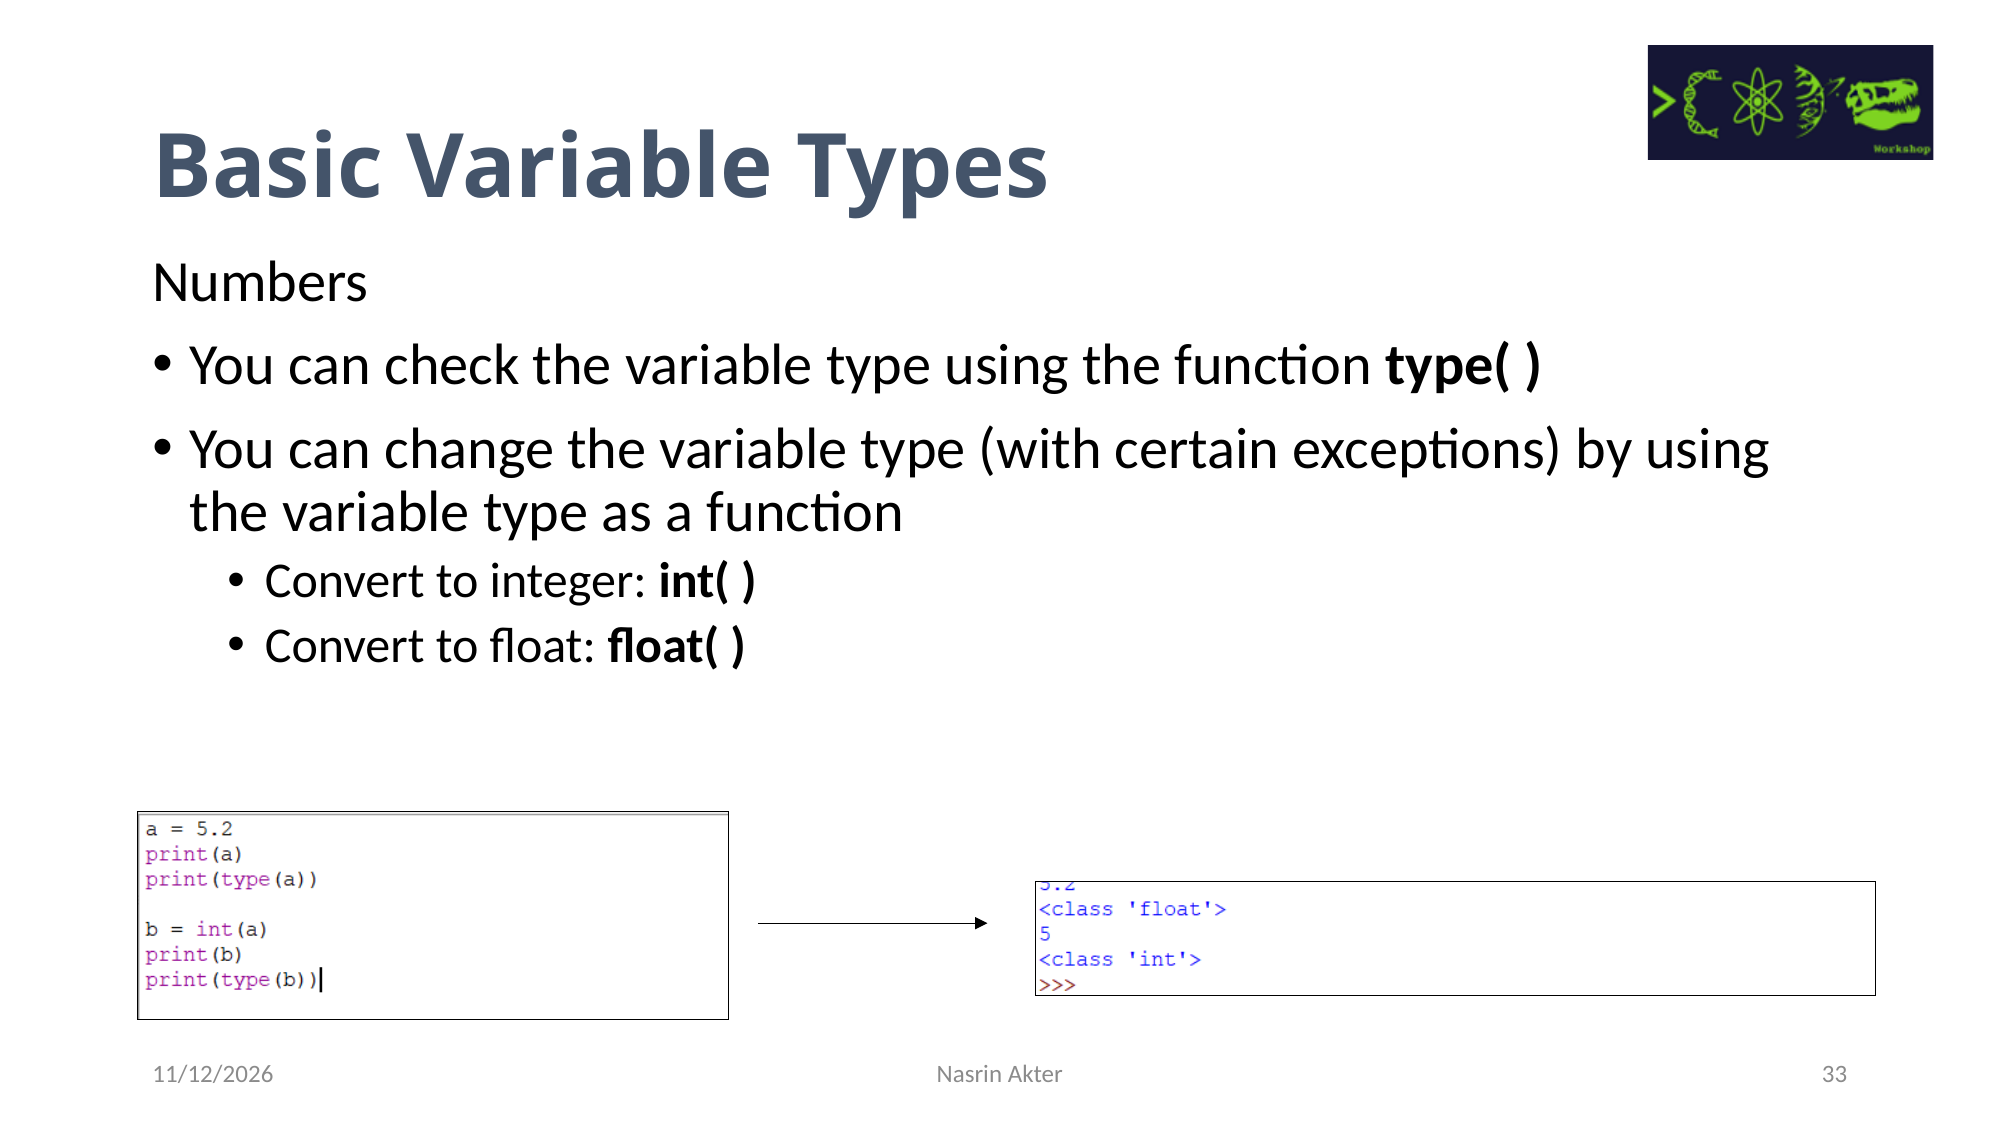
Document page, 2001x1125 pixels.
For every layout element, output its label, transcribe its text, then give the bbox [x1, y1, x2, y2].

slide_number 33 [1412, 1042, 1863, 1103]
title Basic Variable Types [137, 59, 1863, 243]
picture [1647, 45, 1934, 160]
list Numbers You can check the variable type using the function type( ) You can change the variable type (with certain exceptions) by using the variable type as a function Convert to integer: int( ) Convert to float: float( ) [137, 243, 1863, 958]
picture [137, 811, 729, 1020]
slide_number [137, 1042, 588, 1103]
picture [1035, 881, 1876, 996]
footer Nasrin Akter [662, 1042, 1338, 1103]
